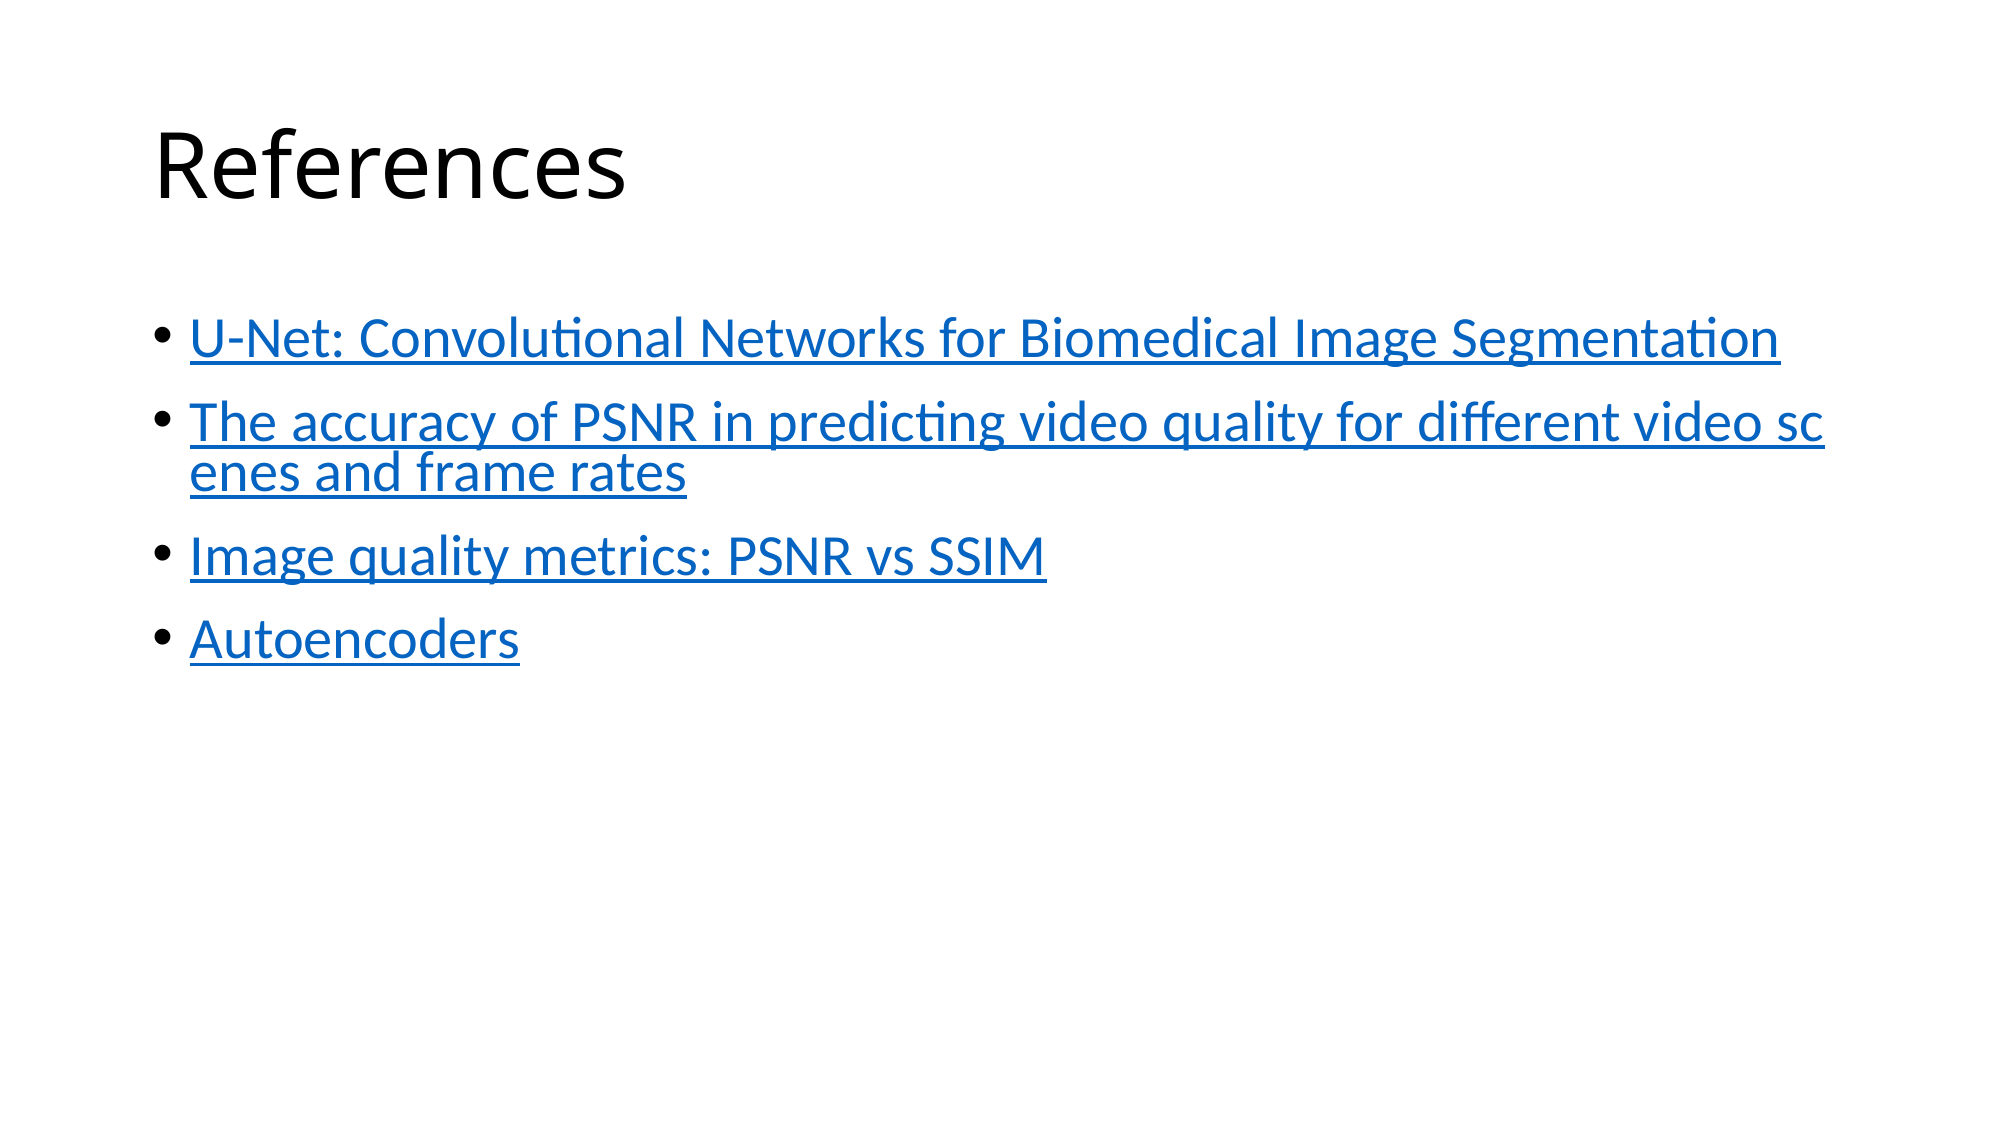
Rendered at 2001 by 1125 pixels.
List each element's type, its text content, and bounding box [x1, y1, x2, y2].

title References [137, 59, 1863, 278]
list U-Net: Convolutional Networks for Biomedical Image Segmentation The accuracy of PSNR in predicting video quality for different video scenes and frame rates Image quality metrics: PSNR vs SSIM Autoencoders [137, 299, 1863, 1014]
